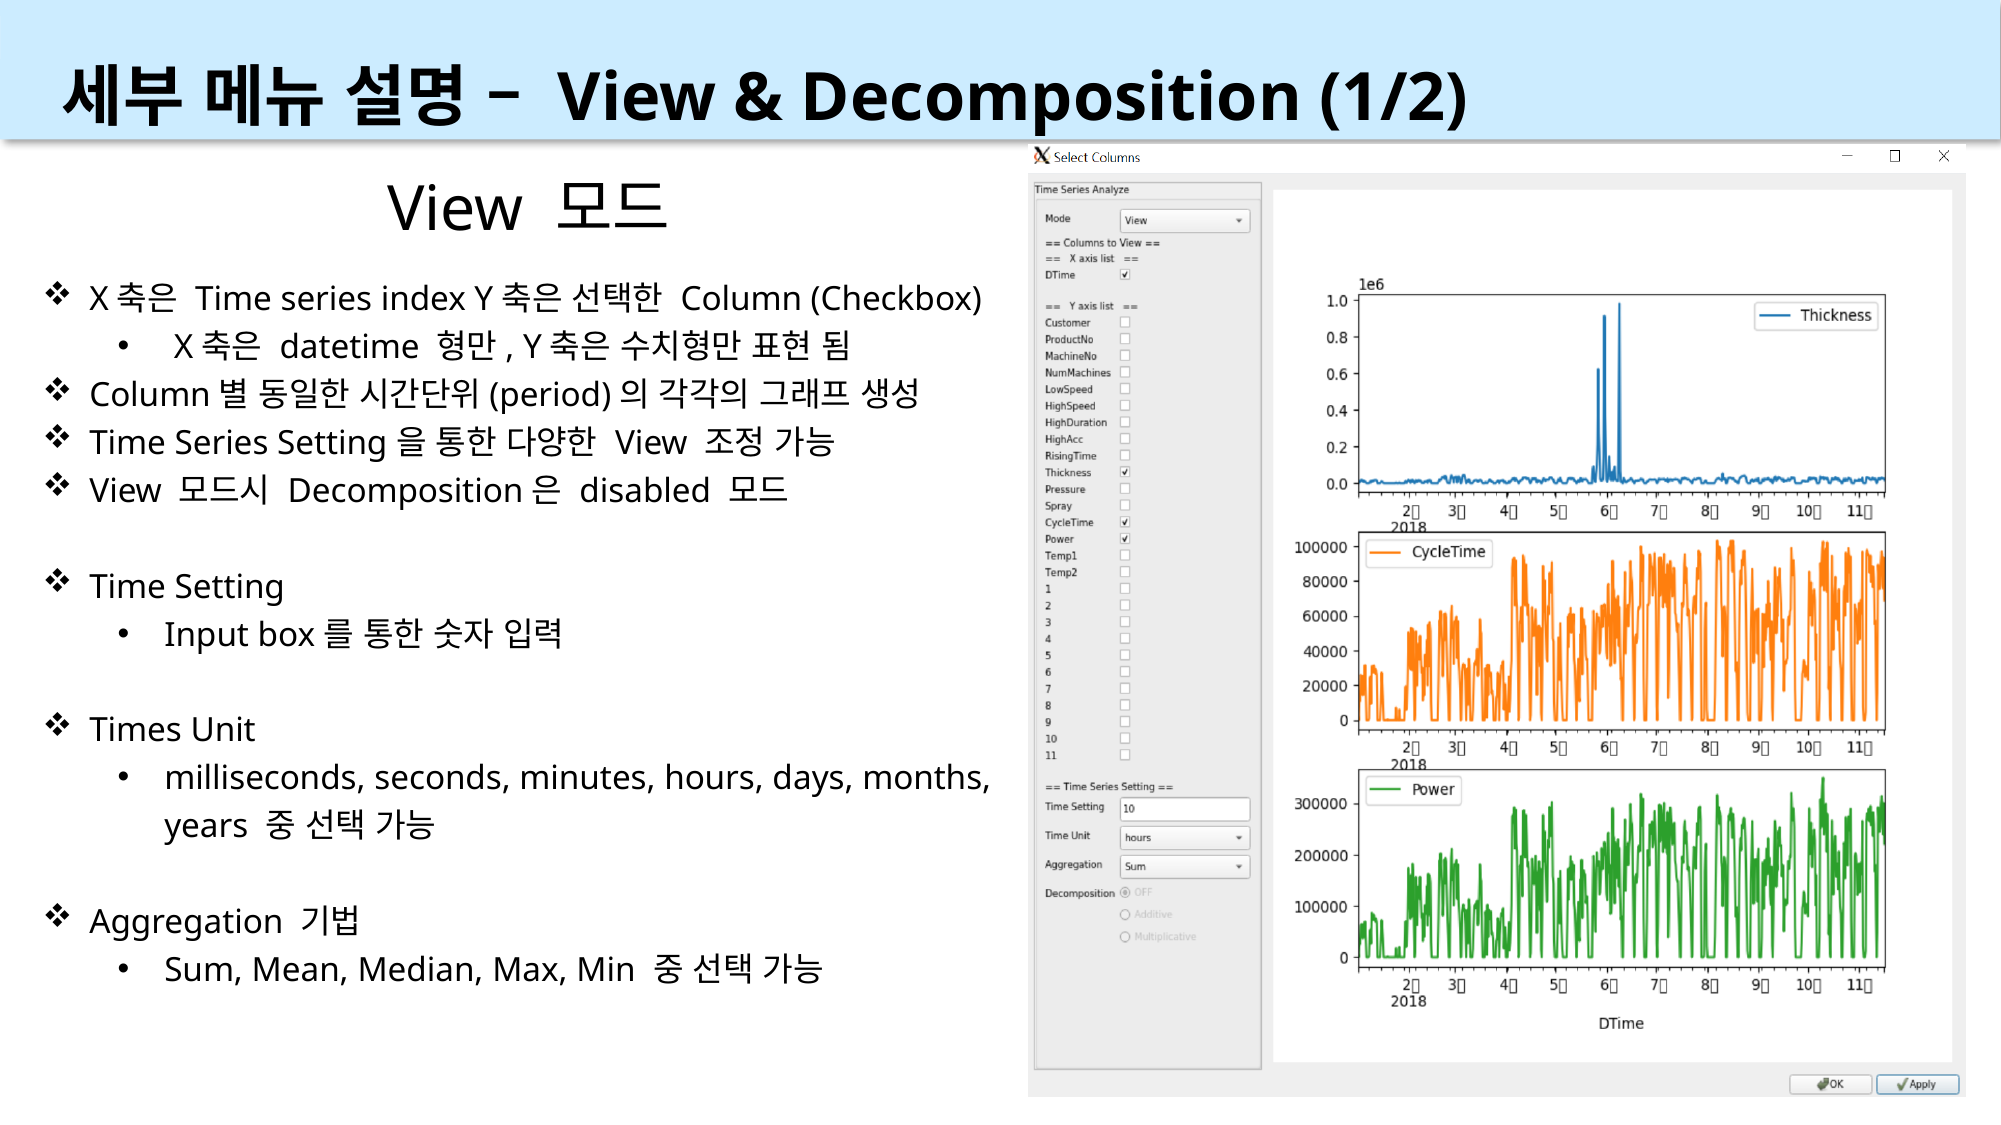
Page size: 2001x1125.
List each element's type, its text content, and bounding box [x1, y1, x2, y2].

text_box X축은 Time series index Y축은 선택한 Column (Checkbox) X축은 datetime 형만, Y축은 수치형만 표현 됨 Column별 동일한 시간단위(period)의 각각의 그래프 생성 Time Series Setting을 통한 다양한 View 조정 가능 View 모드시 Decomposition은 disabled 모드 Time Setting Input box를 통한 숫자 입력 Times Unit milliseconds, seconds, minutes, hours, days, months, years 중 선택 가능 Aggregation 기법 Sum, Mean, Median, Max, Min 중 선택 가능 [27, 262, 1028, 996]
picture [1028, 144, 1966, 1097]
text_box View 모드 [372, 160, 703, 250]
text_box 세부 메뉴 설명 – View & Decomposition (1/2) [46, 6, 1915, 150]
